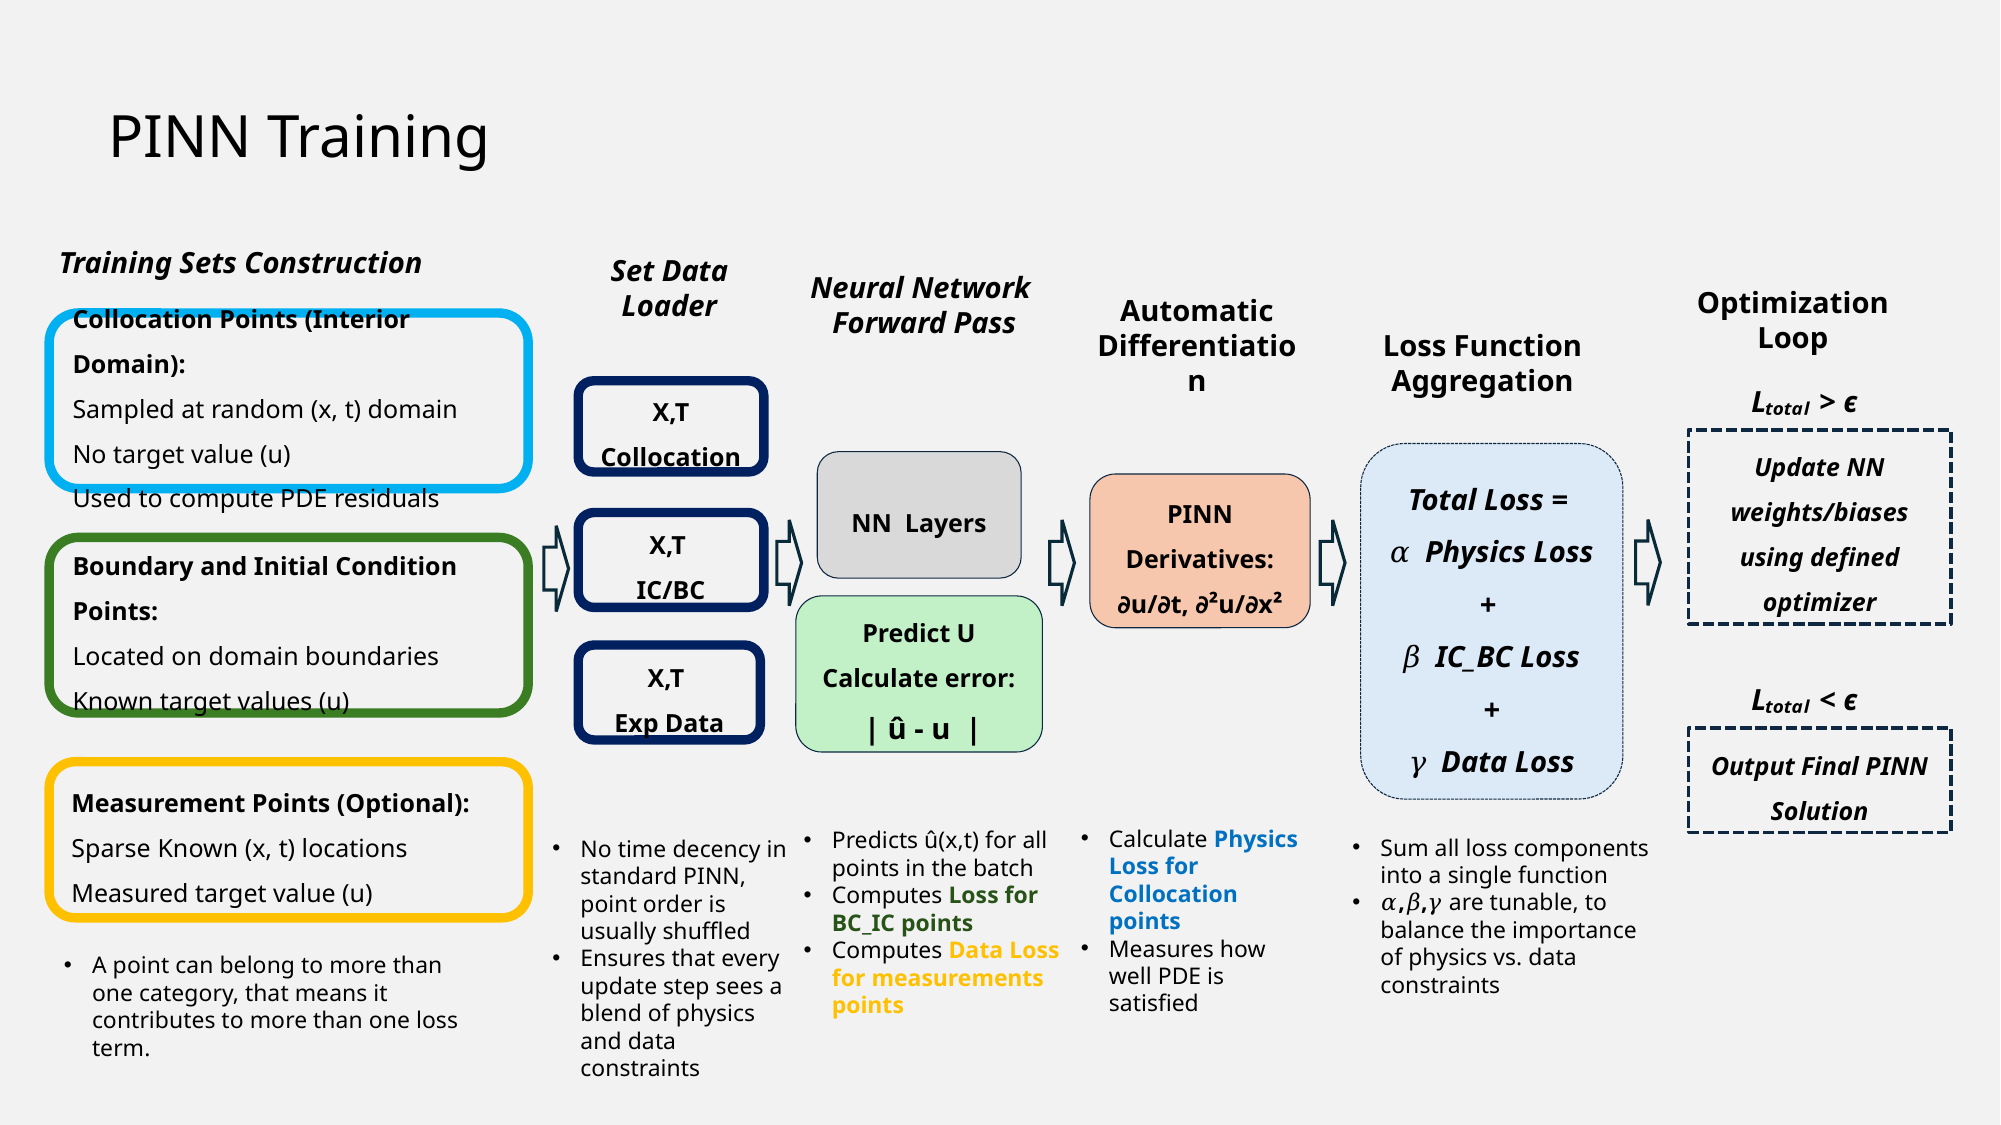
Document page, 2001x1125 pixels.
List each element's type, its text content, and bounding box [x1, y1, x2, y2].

text_box PINN Training [93, 99, 551, 256]
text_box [1065, 284, 1329, 972]
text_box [536, 244, 804, 1093]
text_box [788, 261, 1078, 1057]
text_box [48, 236, 529, 1043]
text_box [1337, 319, 1676, 981]
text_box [1669, 276, 1952, 831]
text_box [1329, 519, 1337, 607]
